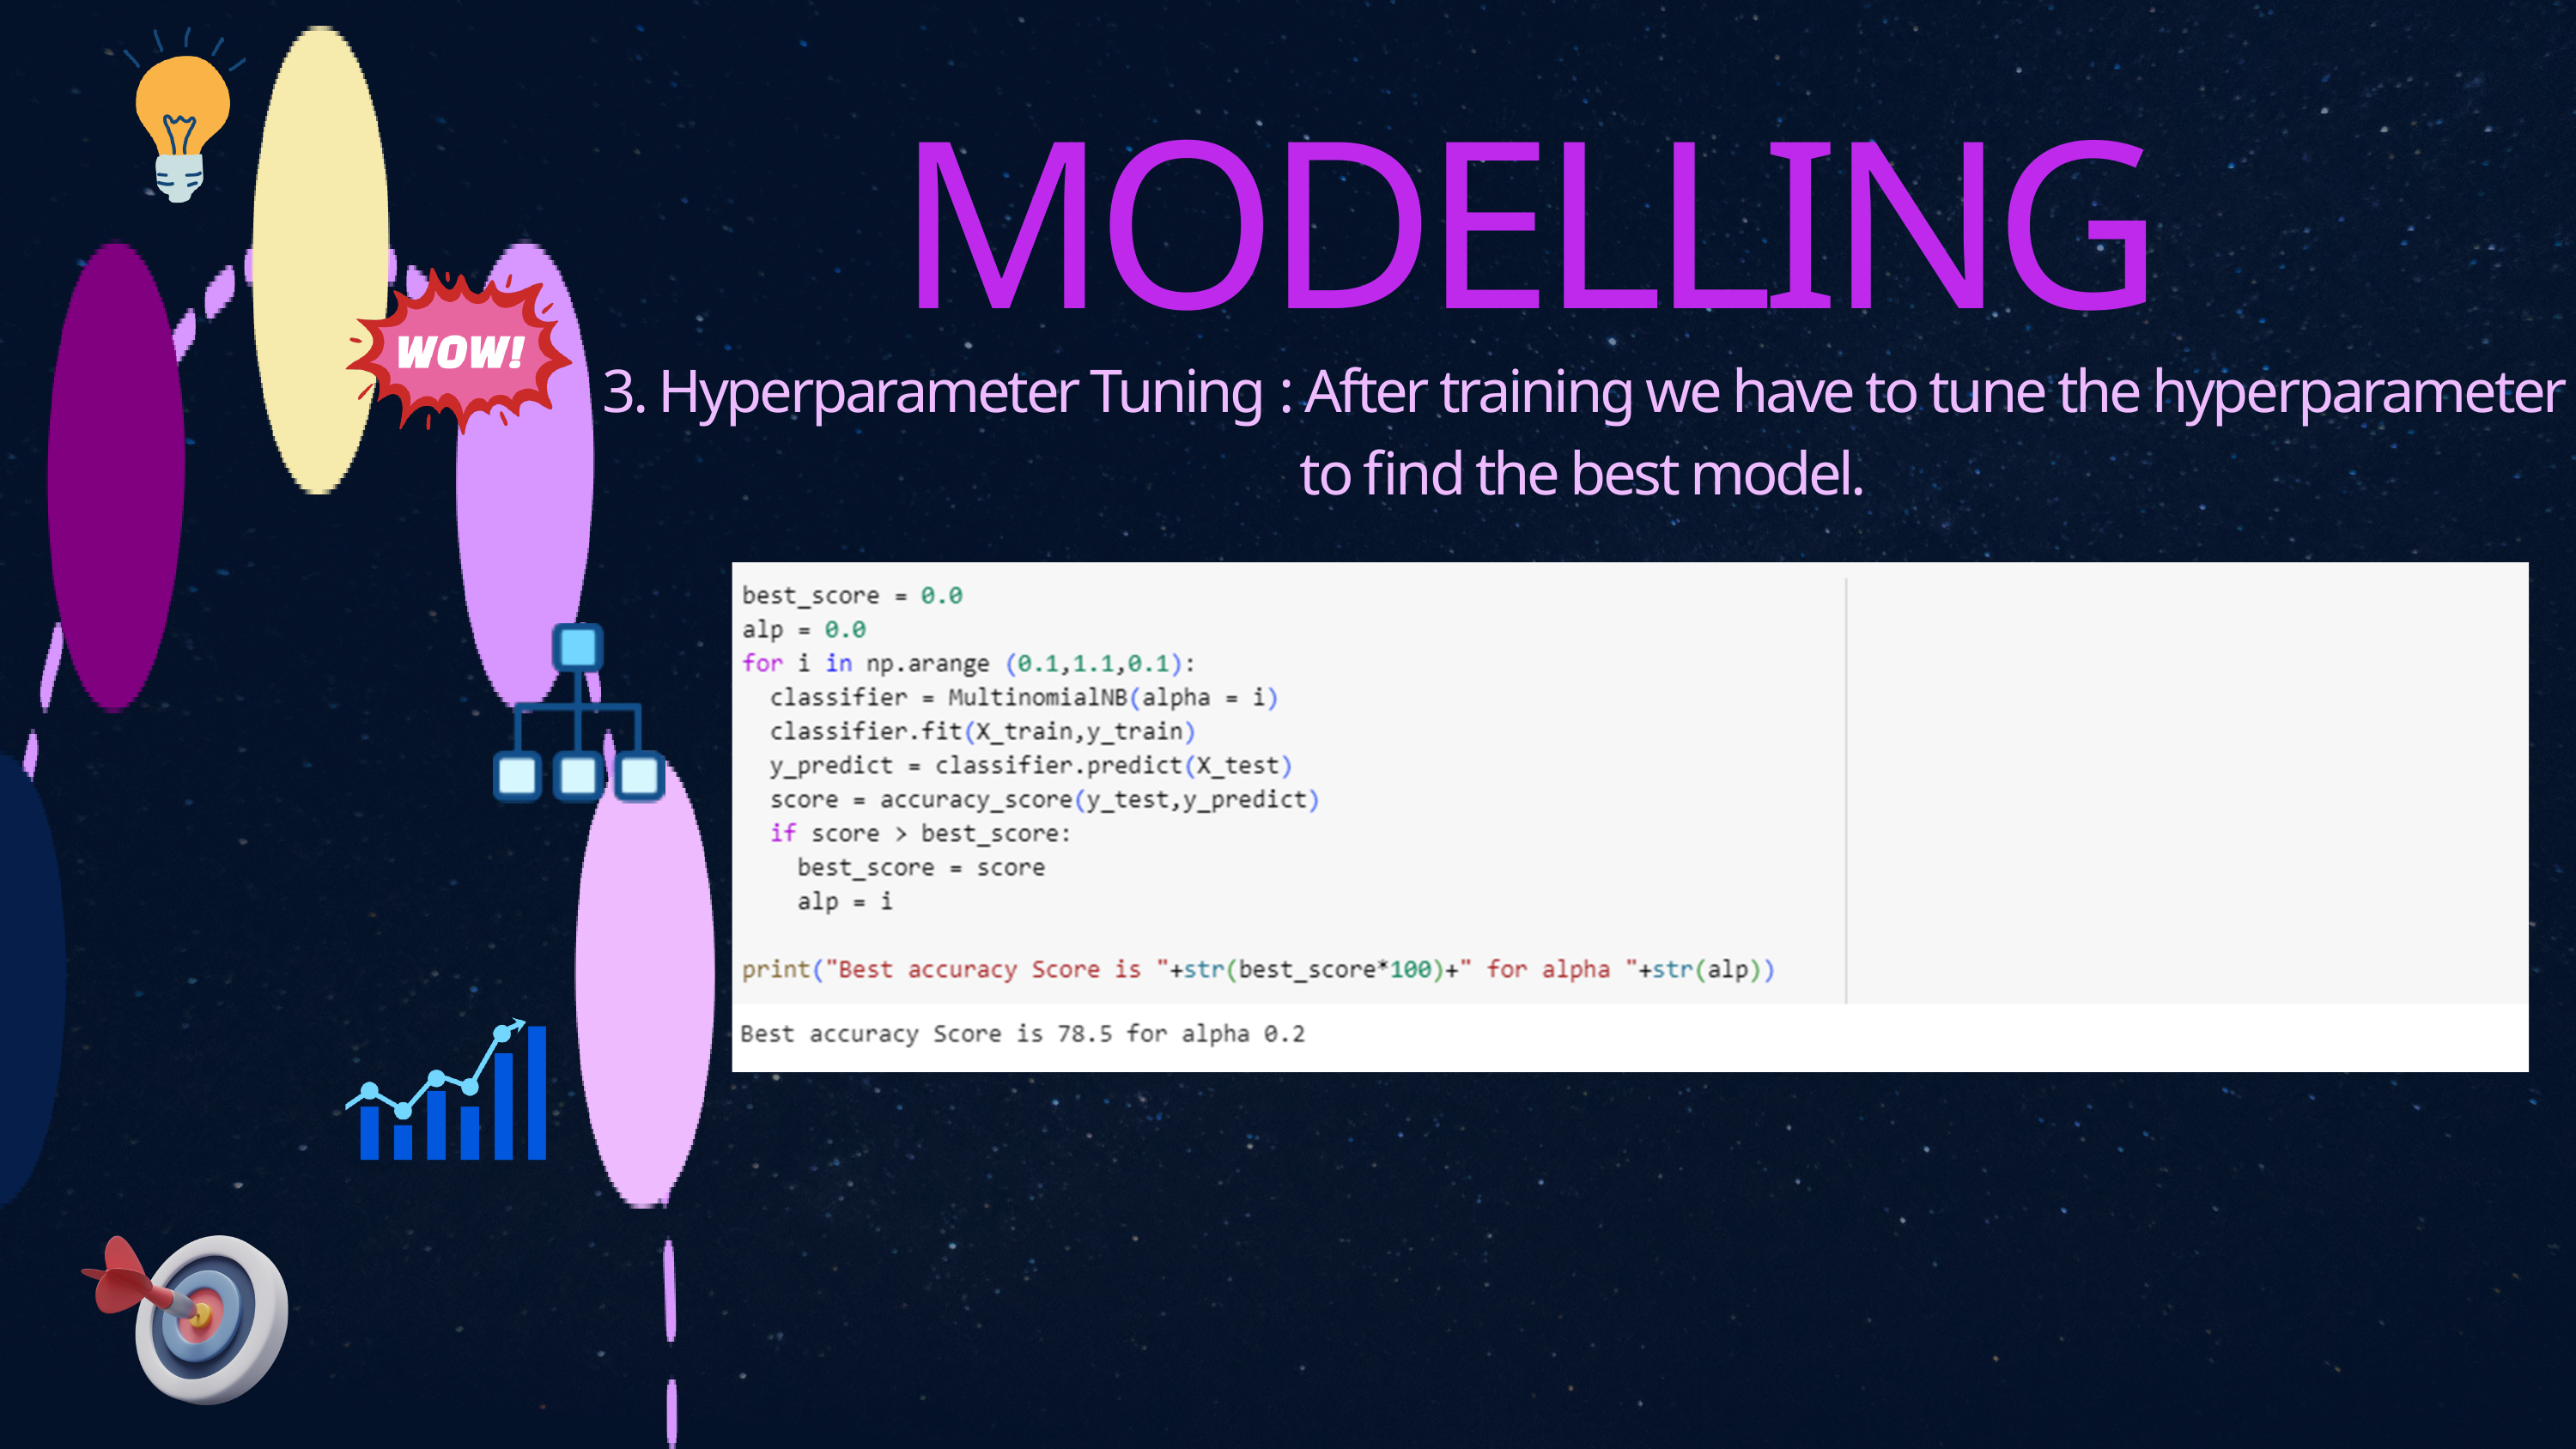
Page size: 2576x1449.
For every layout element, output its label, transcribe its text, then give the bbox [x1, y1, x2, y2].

text_box [715, 507, 2576, 1449]
text_box MODELLING [671, 29, 2389, 342]
text_box [81, 1235, 289, 1405]
text_box [732, 562, 2530, 1072]
text_box [0, 0, 715, 1449]
text_box 3. Hyperparameter Tuning : After training we have to tune the hyperparameter to find the best model. [579, 342, 2576, 507]
text_box [123, 27, 246, 203]
text_box [715, 0, 2576, 342]
text_box [345, 1017, 546, 1161]
text_box [493, 623, 666, 804]
text_box [345, 267, 573, 435]
